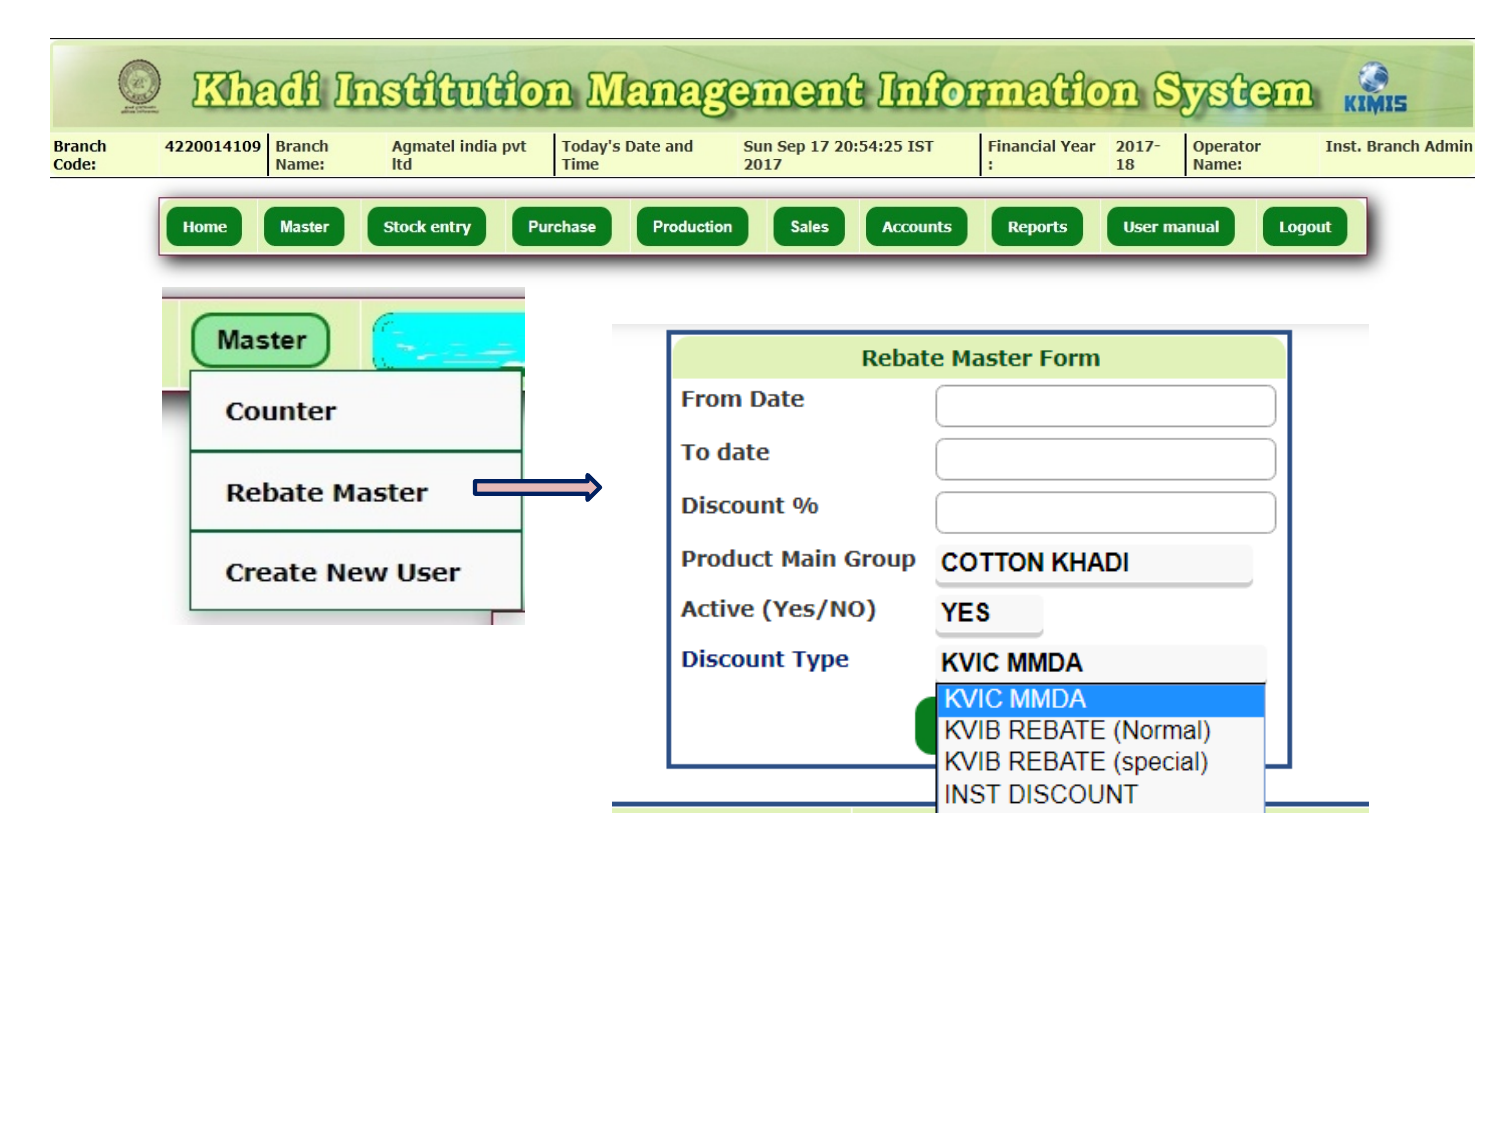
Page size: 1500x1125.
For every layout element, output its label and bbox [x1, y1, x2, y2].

text_box [529, 473, 603, 502]
picture [49, 37, 1476, 813]
